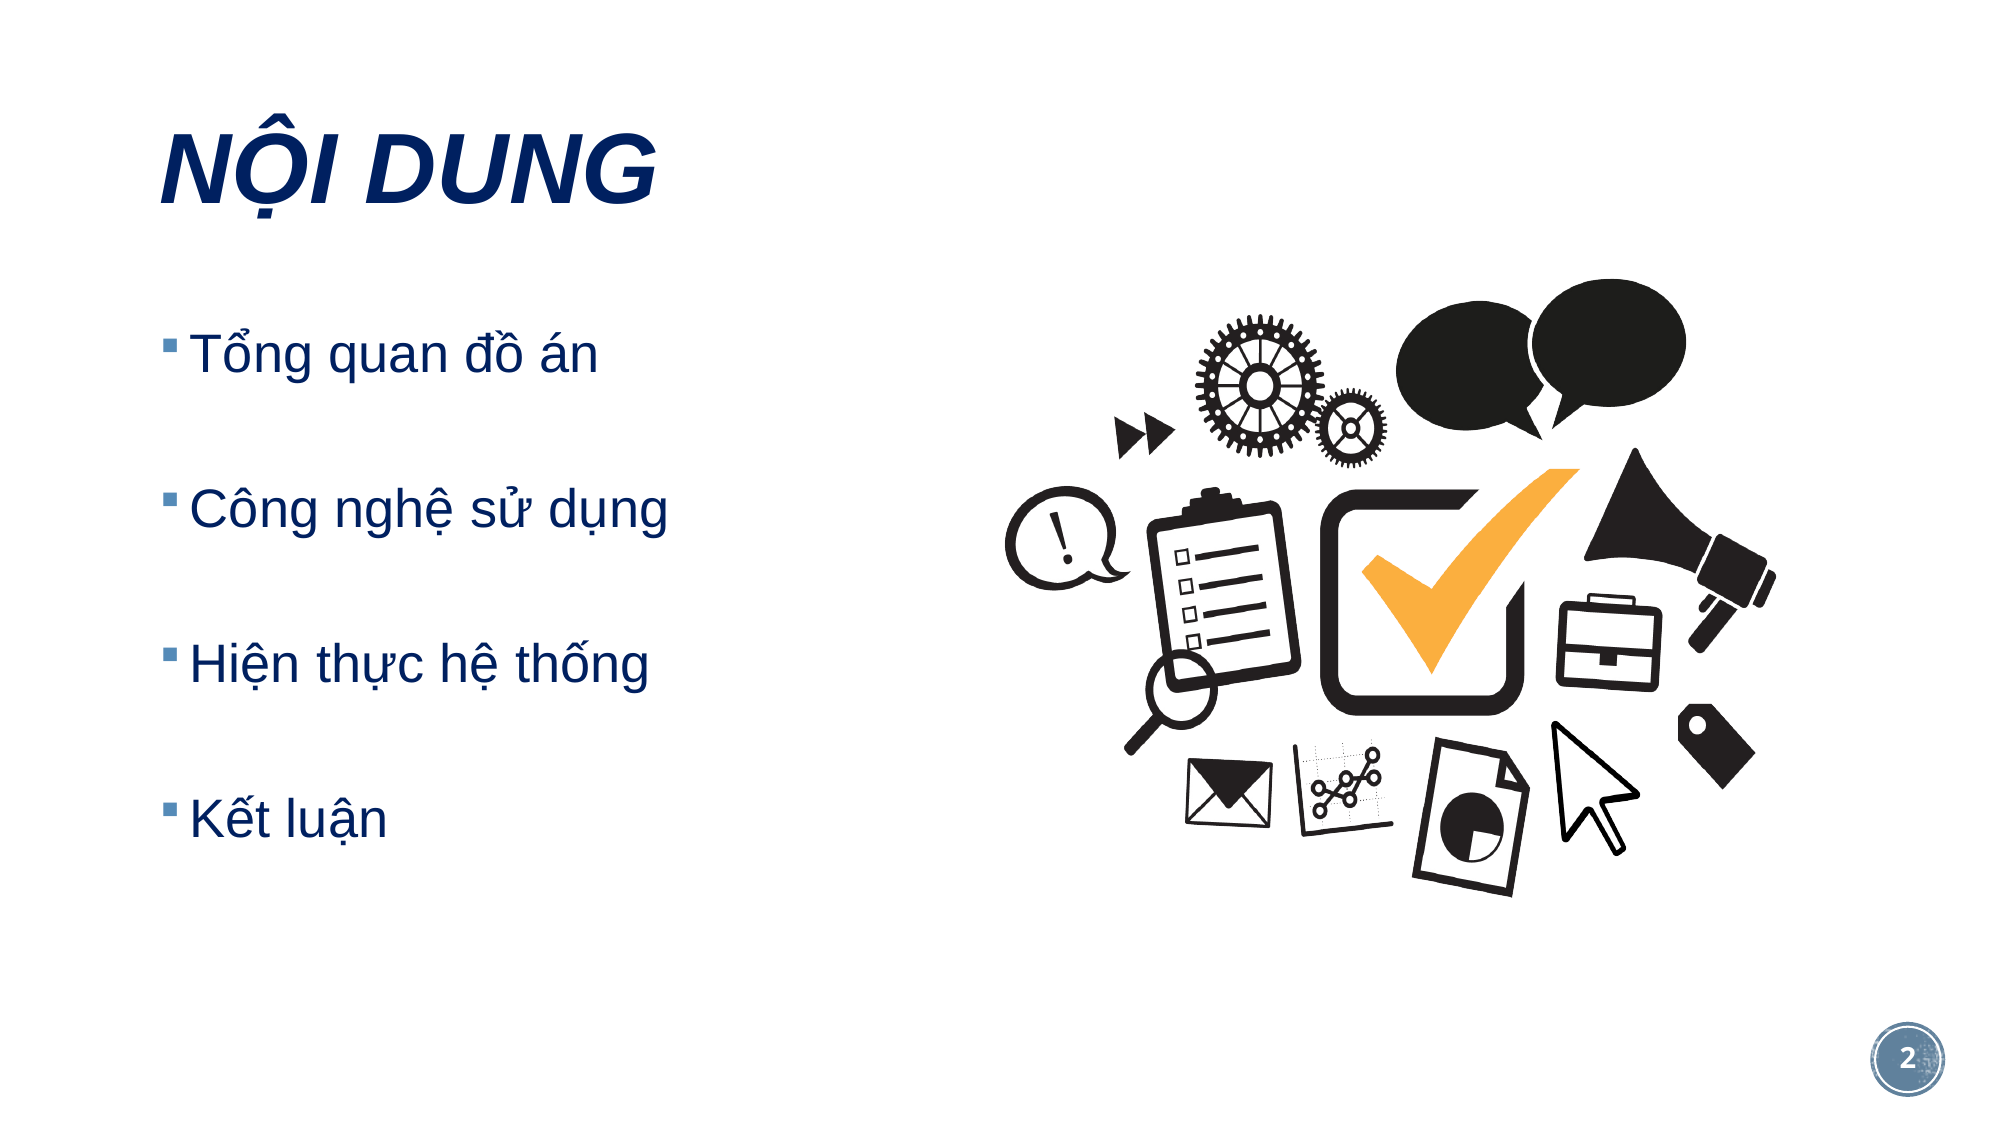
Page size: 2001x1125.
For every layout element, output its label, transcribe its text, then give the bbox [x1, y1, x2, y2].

text_box NỘI DUNG [144, 96, 1204, 231]
slide_number 2 [1855, 1028, 1961, 1089]
picture [975, 239, 1816, 936]
list Tổng quan đồ án Công nghệ sử dụng Hiện thực hệ thống Kết luận [144, 246, 1149, 1029]
